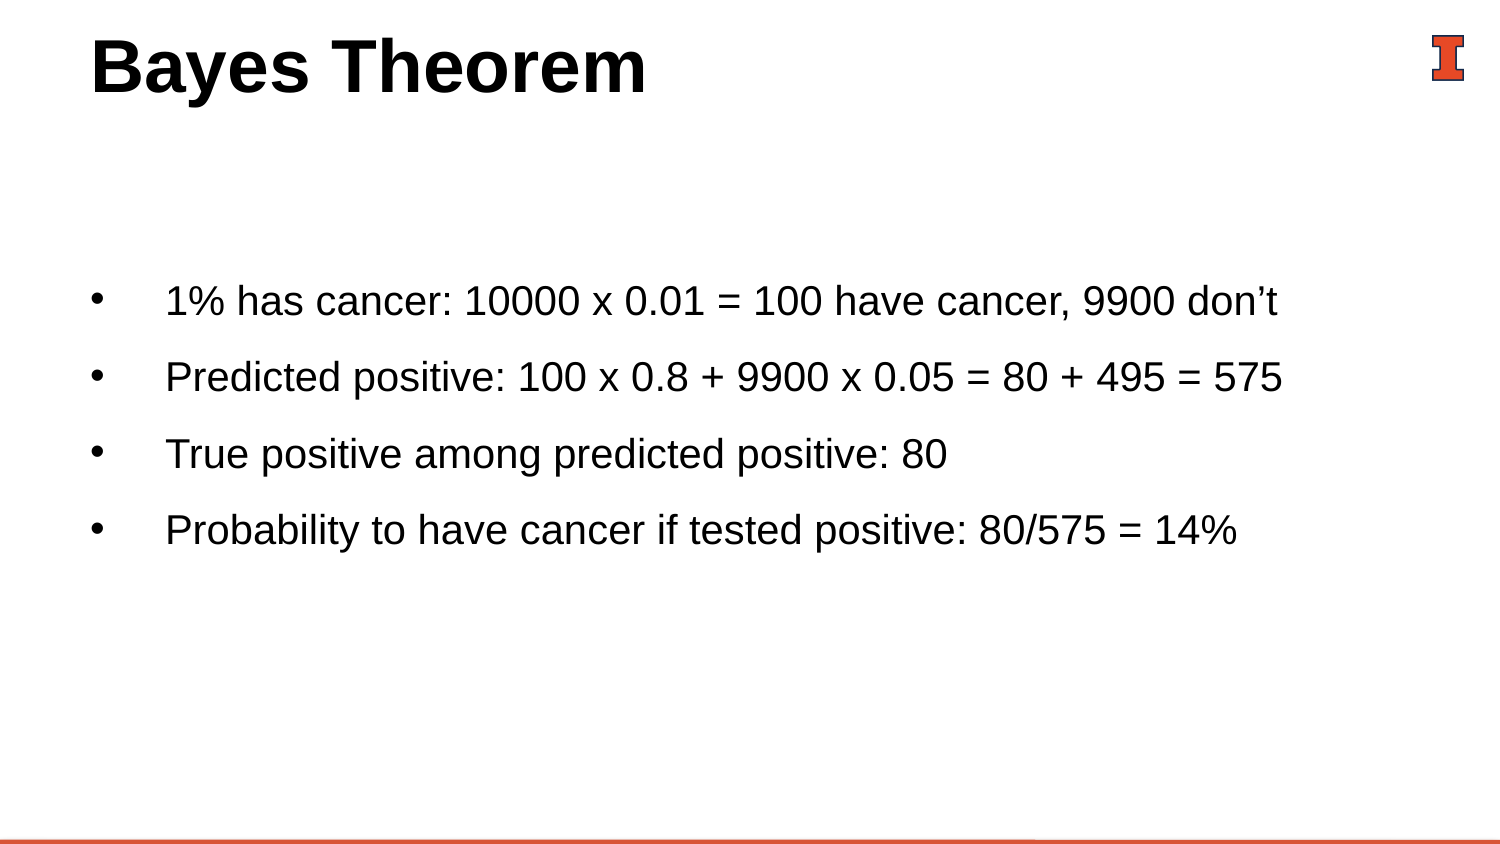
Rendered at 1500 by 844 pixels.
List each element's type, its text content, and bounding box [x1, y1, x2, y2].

title Bayes Theorem [75, 10, 1404, 128]
picture [1432, 35, 1464, 81]
list 1% has cancer: 10000 x 0.01 = 100 have cancer, 9900 don’t Predicted positive: 100 x 0.8 + 9900 x 0.05 = 80 + 495 = 575 True positive among predicted positive: 80 Probability to have cancer if tested positive: 80/575 = 14% [75, 128, 1404, 796]
